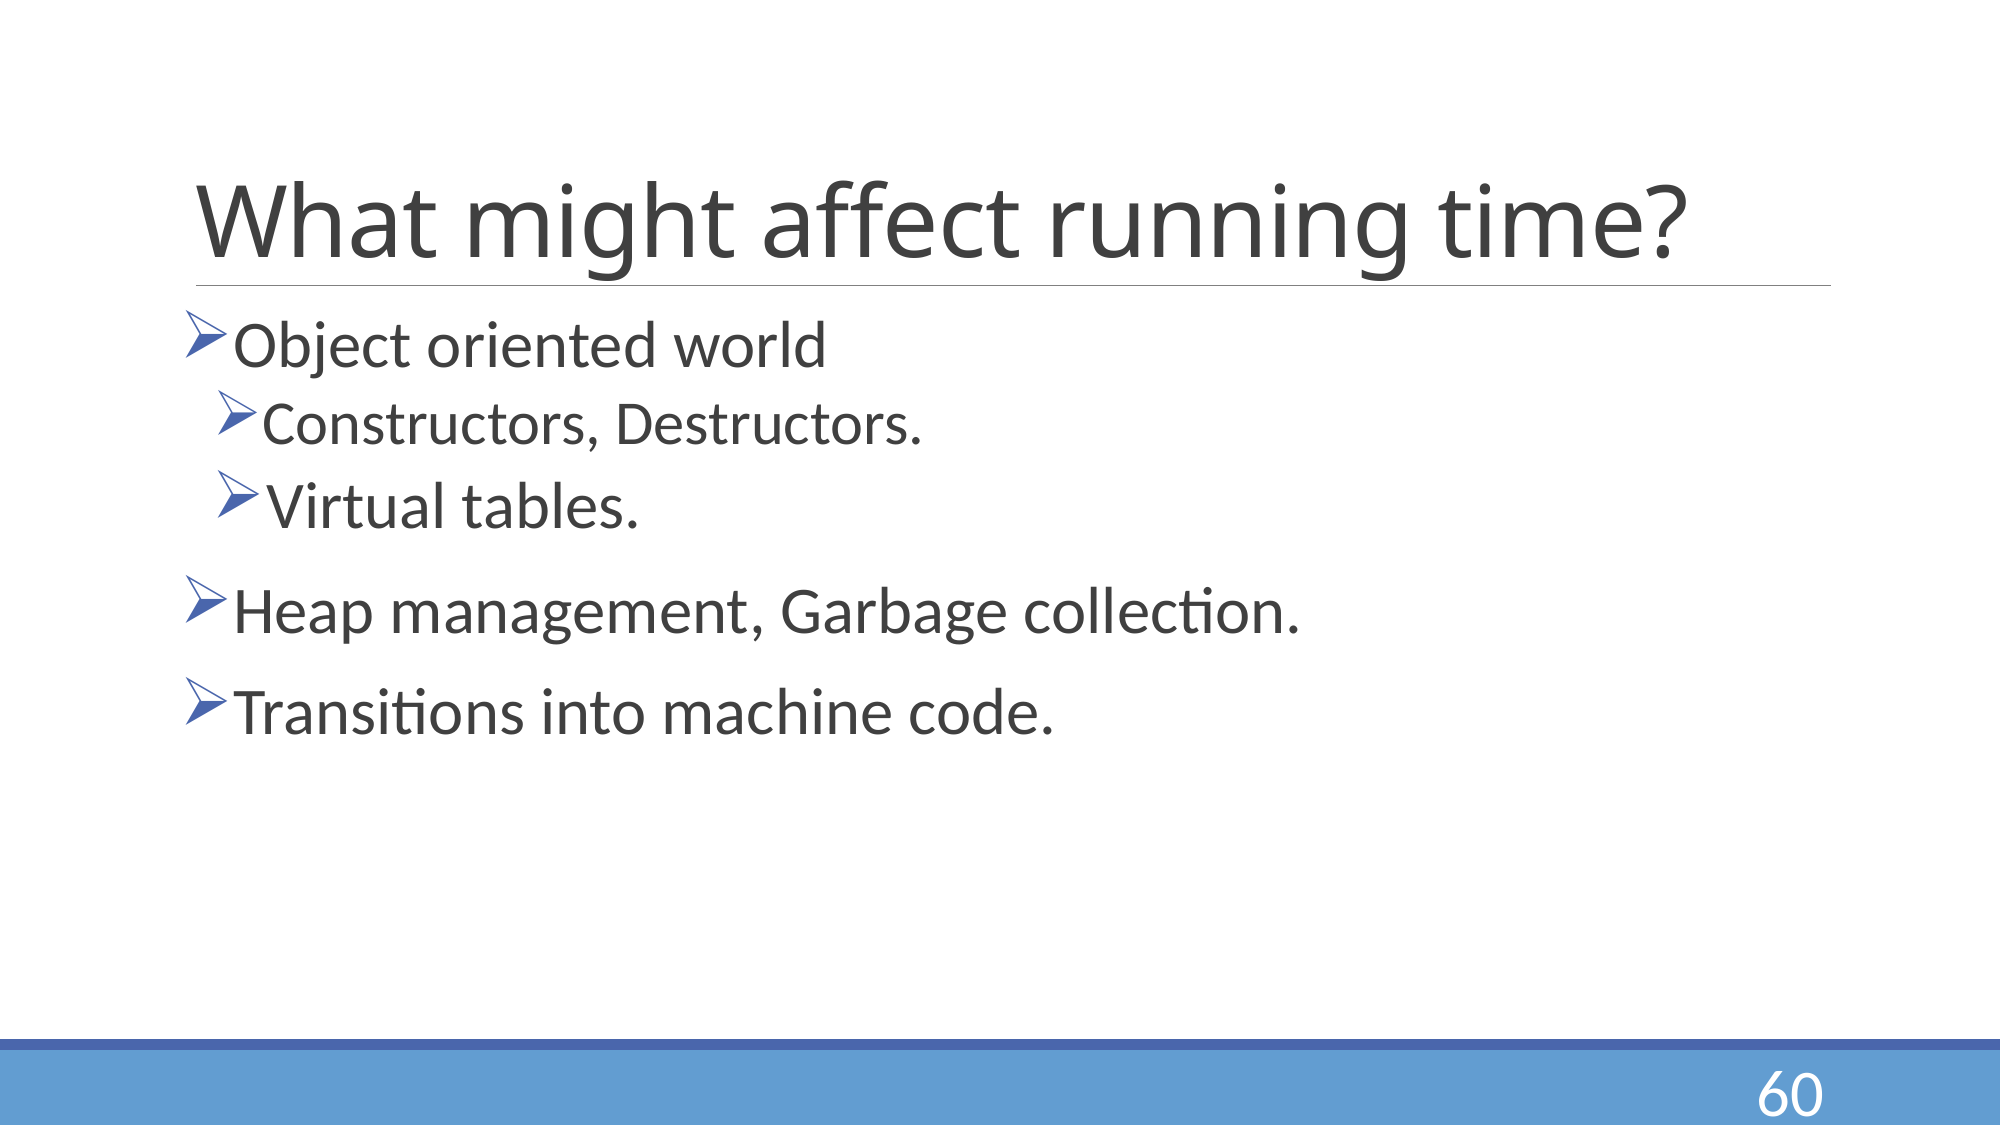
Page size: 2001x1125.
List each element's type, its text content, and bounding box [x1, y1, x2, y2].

list Object oriented world Constructors, Destructors. Virtual tables. Heap management, Garbage collection. Transitions into machine code. [180, 302, 1830, 963]
slide_number 60 [1624, 1059, 1840, 1120]
title What might affect running time? [180, 47, 1830, 285]
